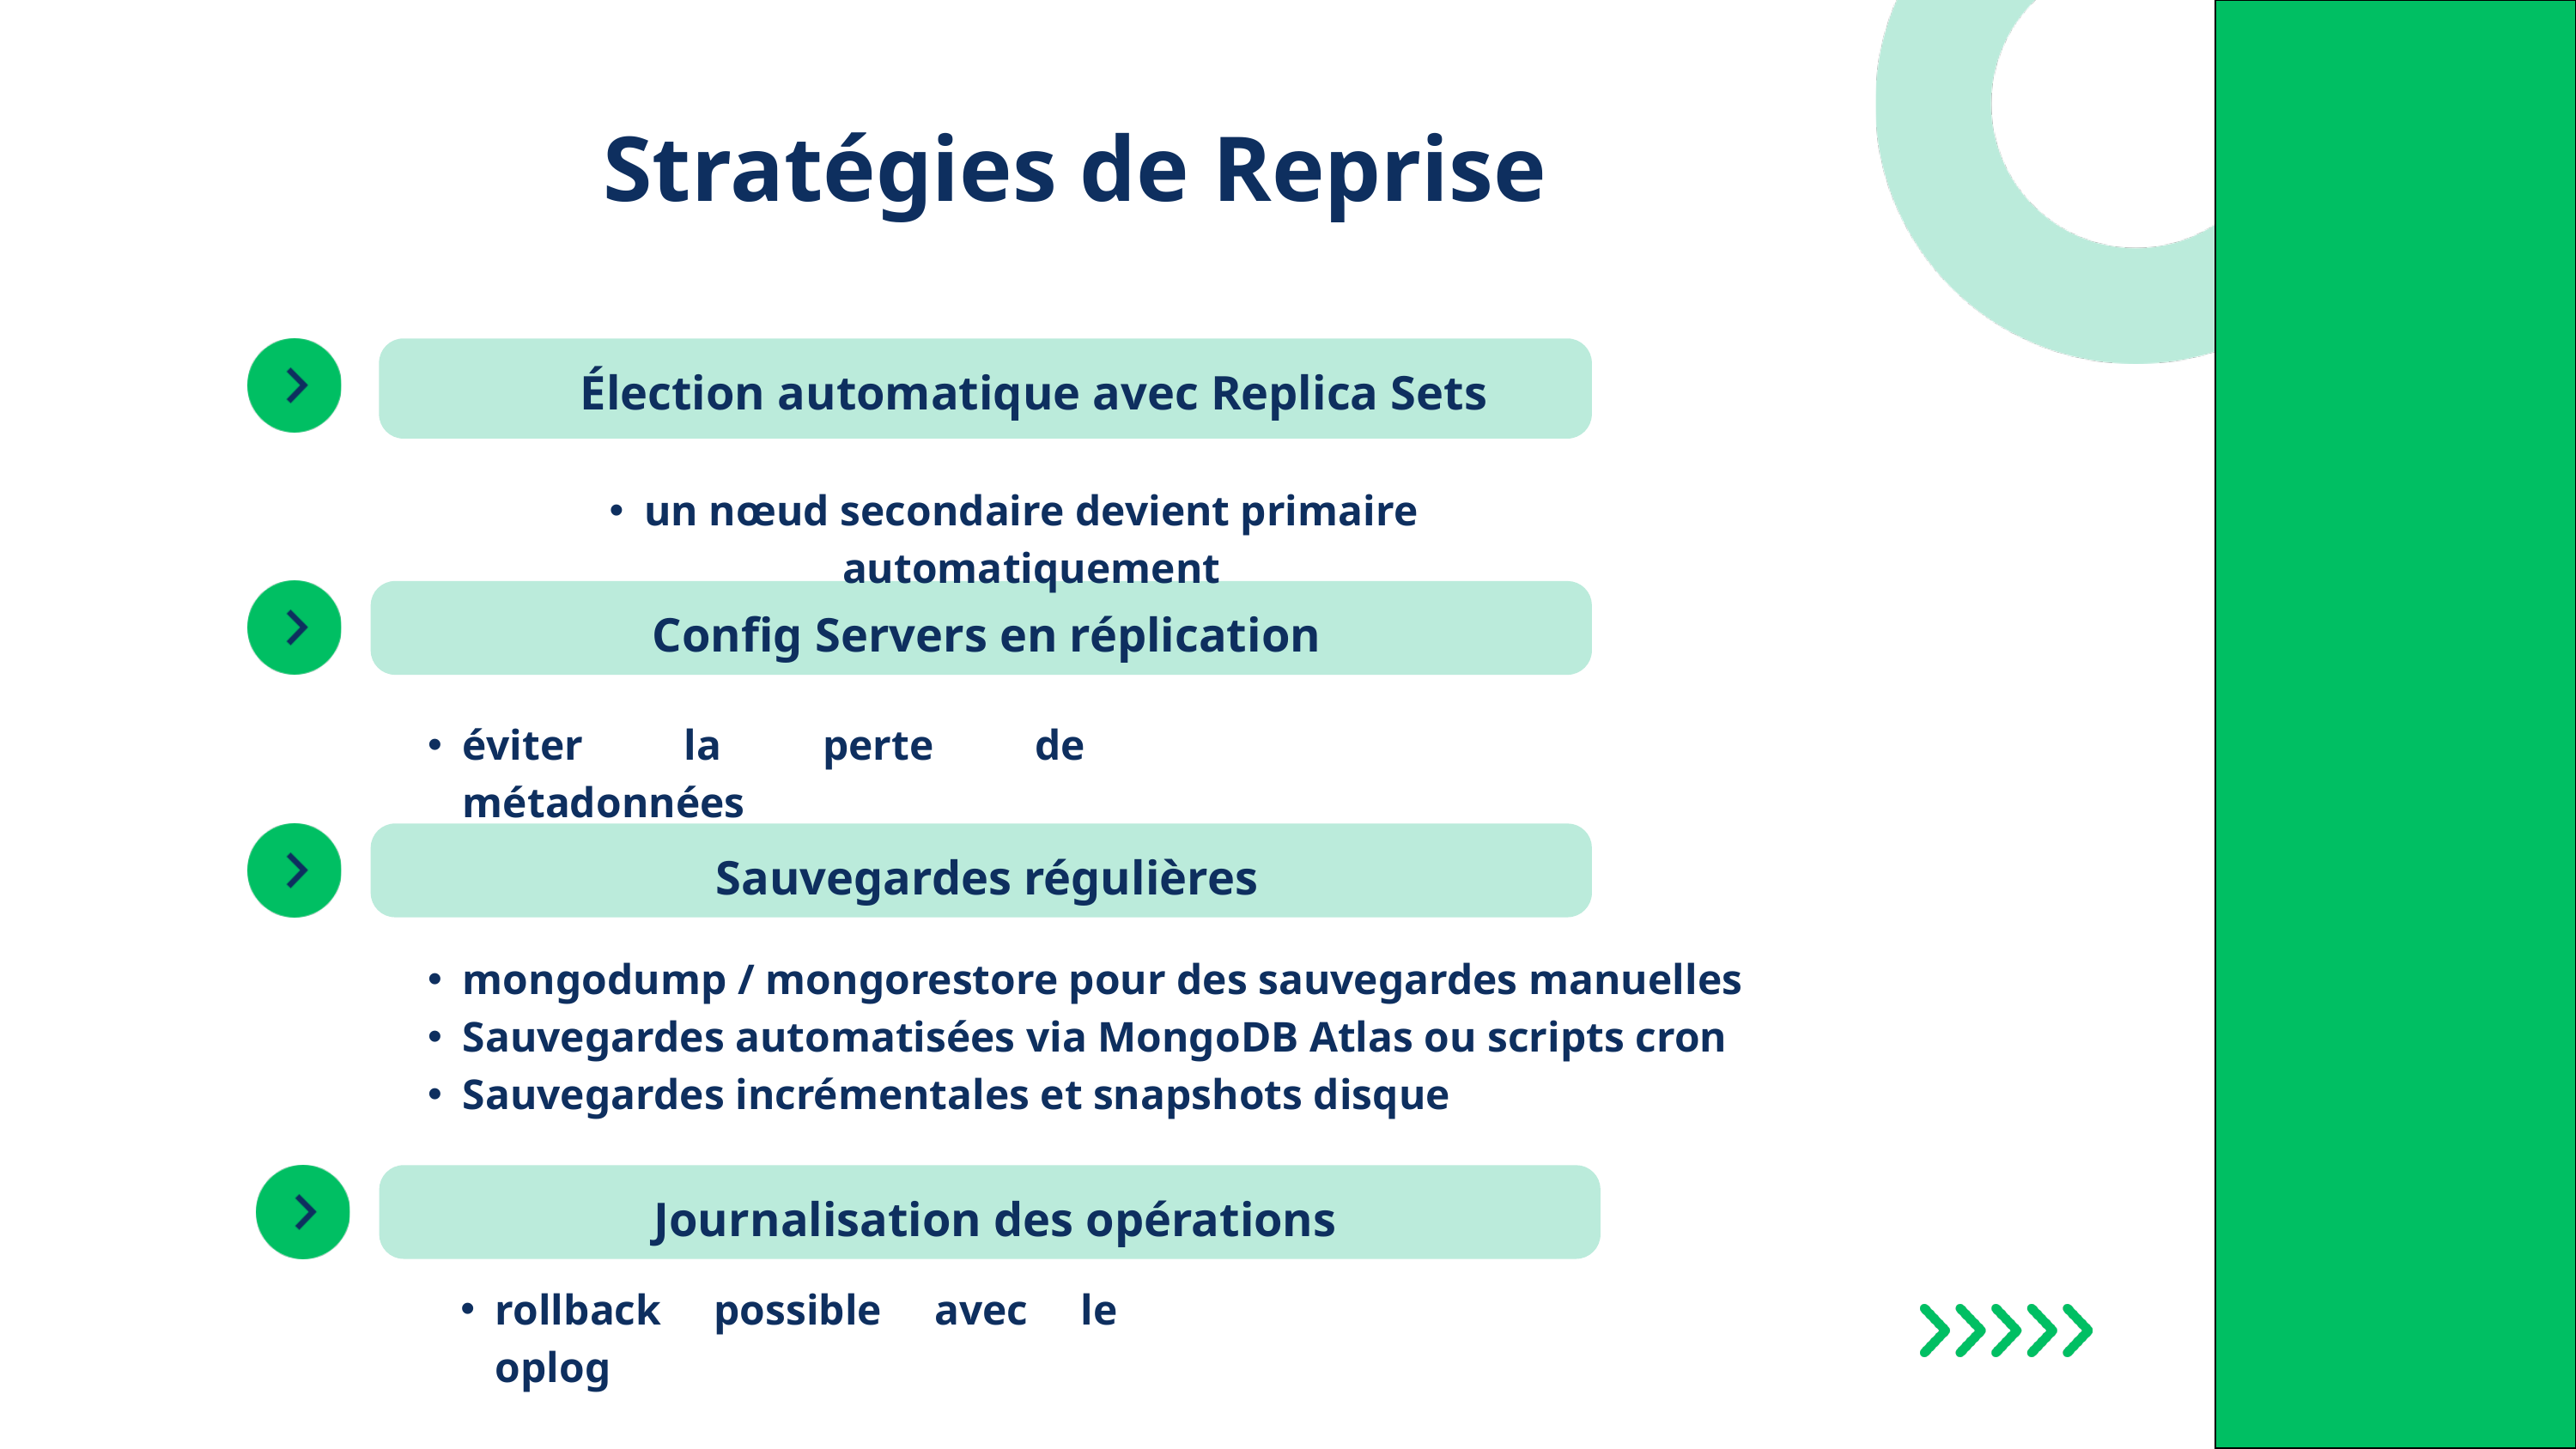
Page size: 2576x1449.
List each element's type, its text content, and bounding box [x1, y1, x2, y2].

text_box [247, 823, 342, 918]
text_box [2215, 0, 2576, 1449]
text_box [1875, 0, 2215, 364]
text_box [379, 1165, 1601, 1259]
text_box [247, 580, 342, 676]
text_box éviter la perte de métadonnées [392, 711, 1086, 822]
text_box [247, 338, 342, 433]
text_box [370, 823, 1593, 918]
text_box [370, 580, 1593, 676]
text_box mongodump / mongorestore pour des sauvegardes manuelles Sauvegardes automatisées via MongoDB Atlas ou scripts cron Sauvegardes incrémentales et snapshots disque [392, 944, 1850, 1119]
text_box [1919, 1303, 2093, 1357]
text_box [379, 337, 1593, 440]
text_box [256, 1165, 350, 1259]
text_box un nœud secondaire devient primaire automatiquement [392, 476, 1601, 592]
text_box rollback possible avec le oplog [425, 1275, 1119, 1391]
text_box Stratégies de Reprise [459, 106, 1668, 220]
